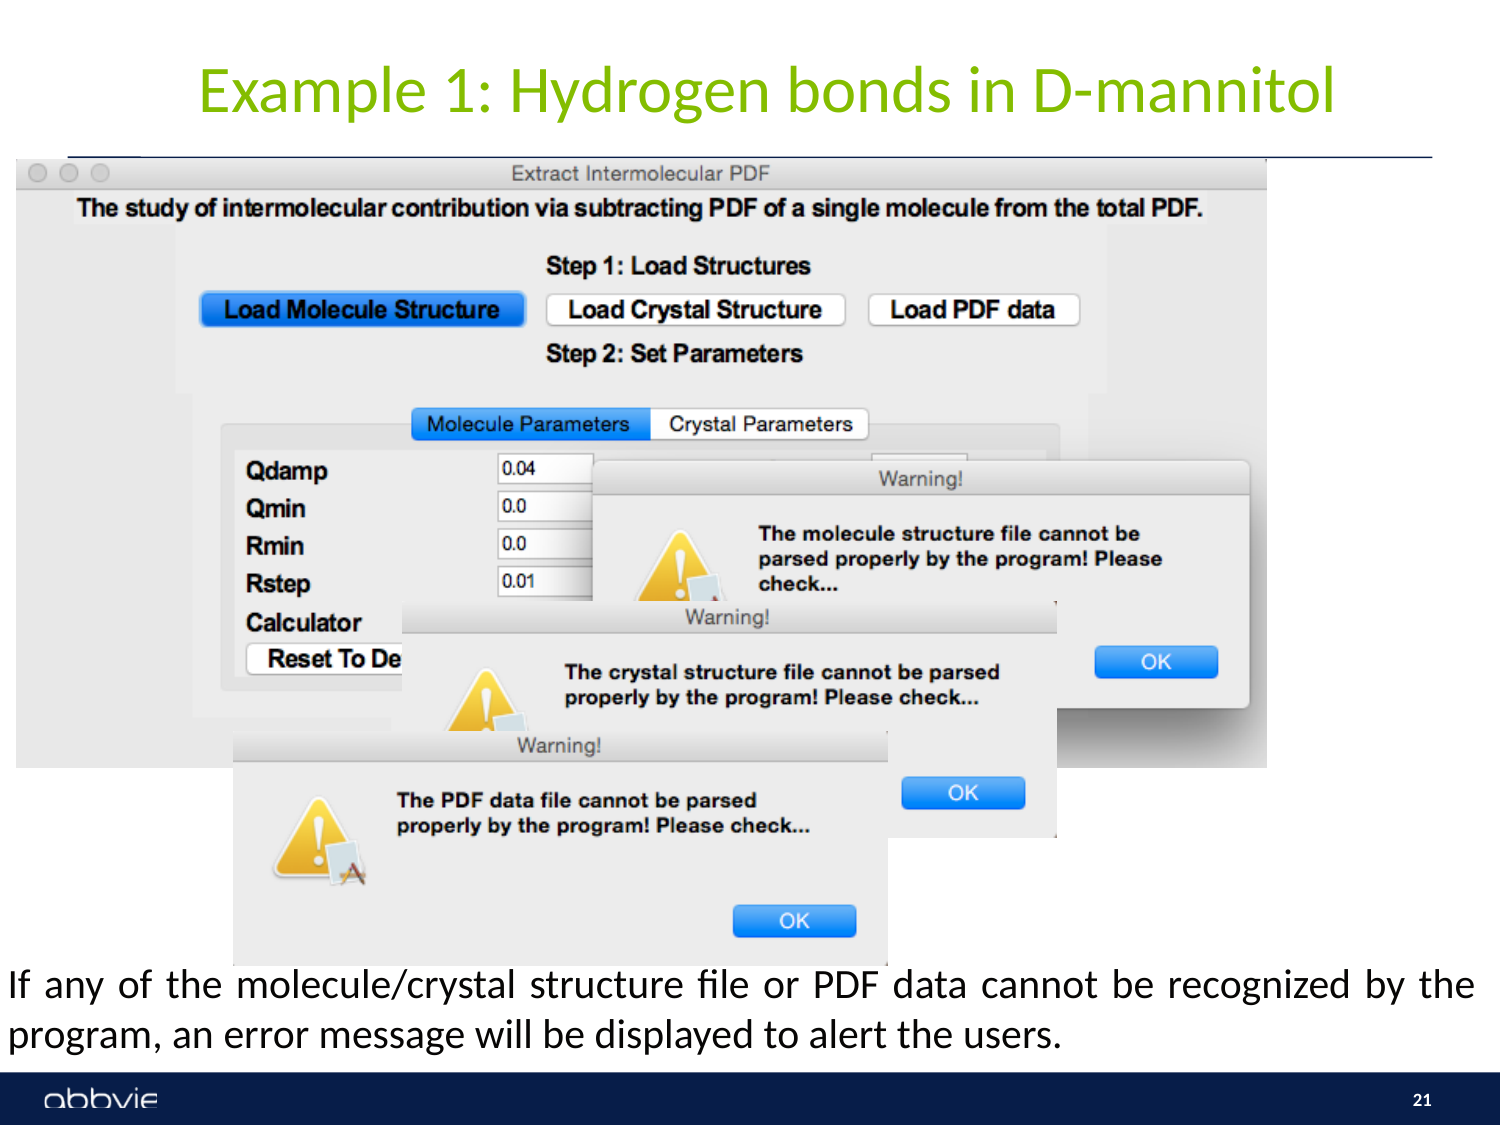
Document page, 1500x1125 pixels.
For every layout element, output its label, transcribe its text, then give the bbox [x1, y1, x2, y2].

text_box If any of the molecule/crystal structure file or PDF data cannot be recognized by the program, an error message will be displayed to alert the users. [0, 949, 1492, 1125]
text_box Example 1: Hydrogen bonds in D-mannitol [184, 38, 1383, 133]
picture [16, 159, 1267, 966]
